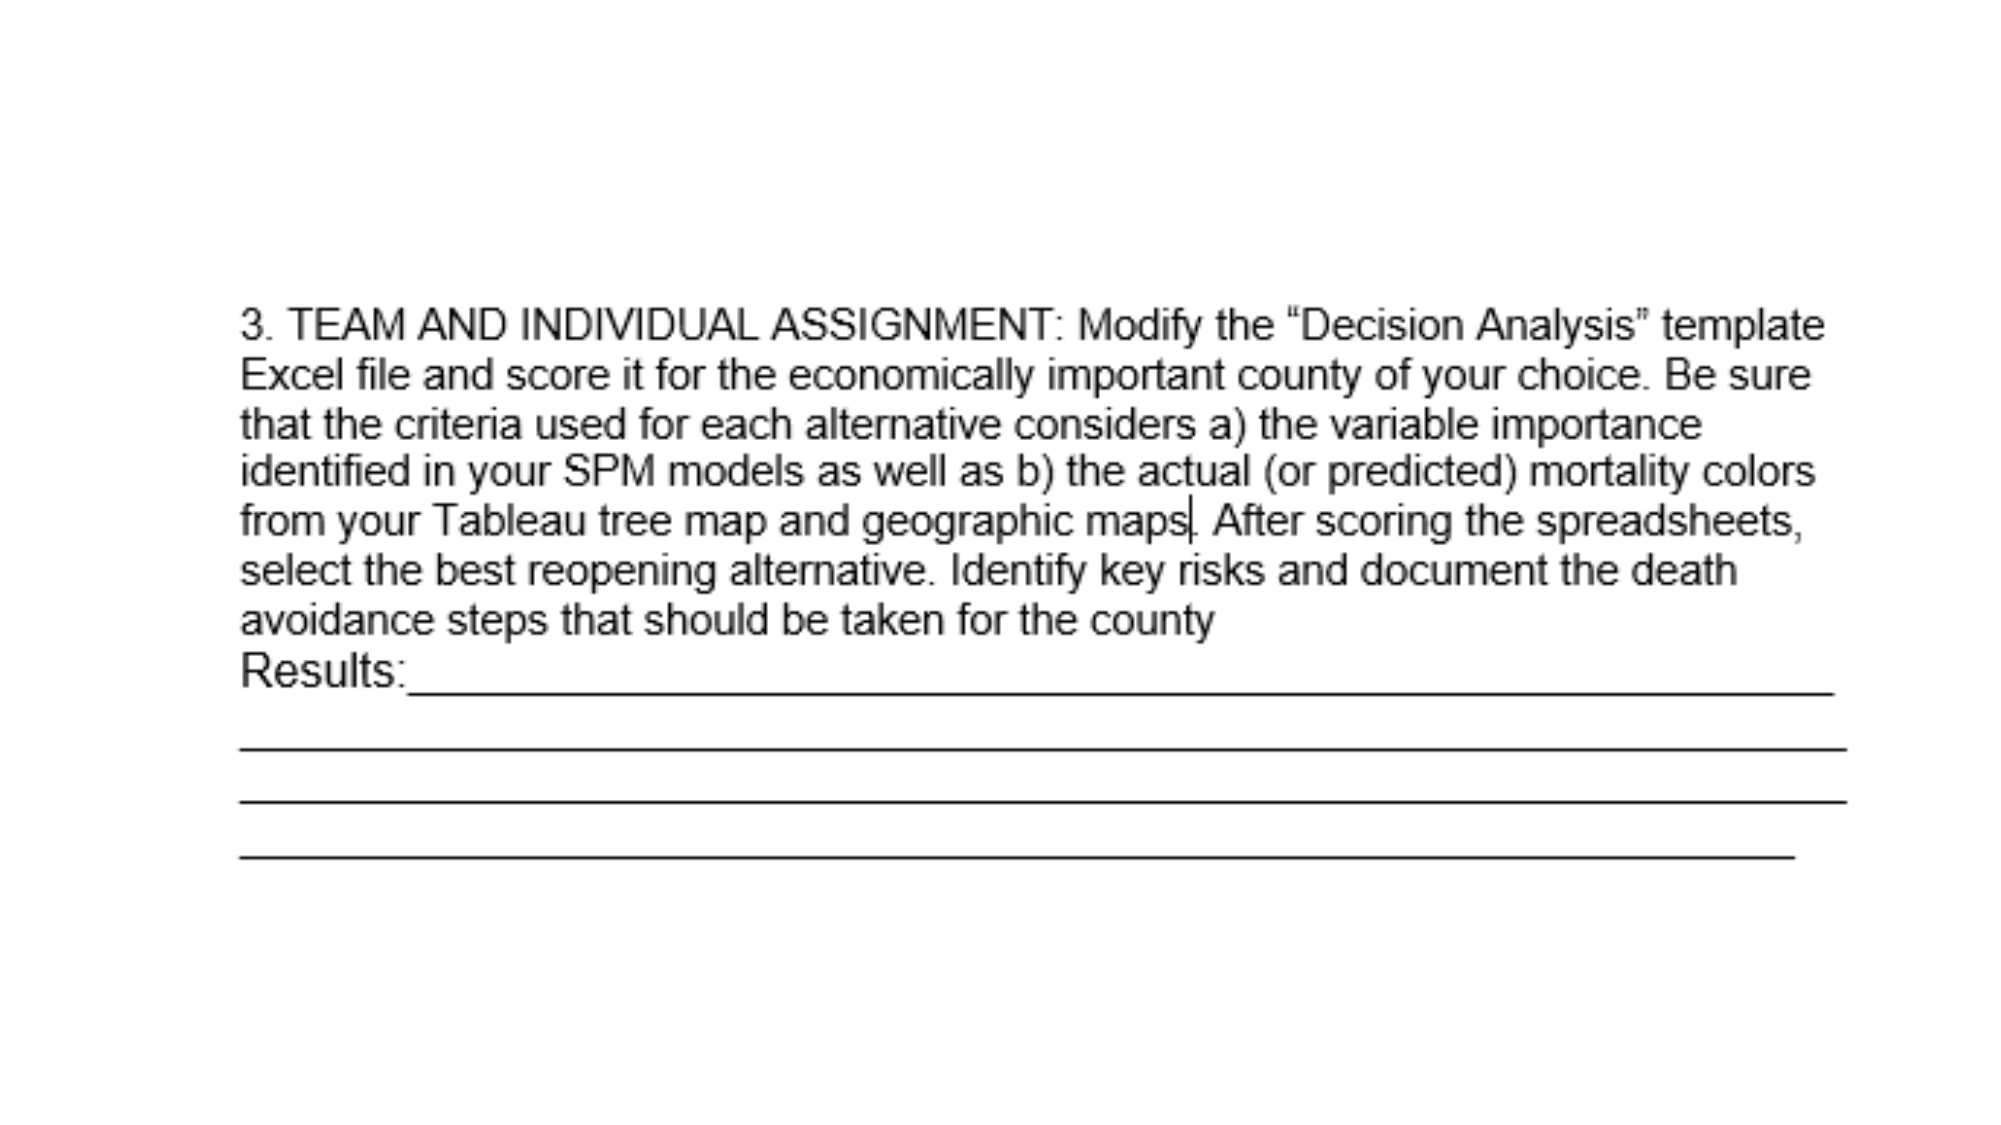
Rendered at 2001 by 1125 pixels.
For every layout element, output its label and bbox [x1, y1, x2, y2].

picture [139, 262, 1988, 907]
